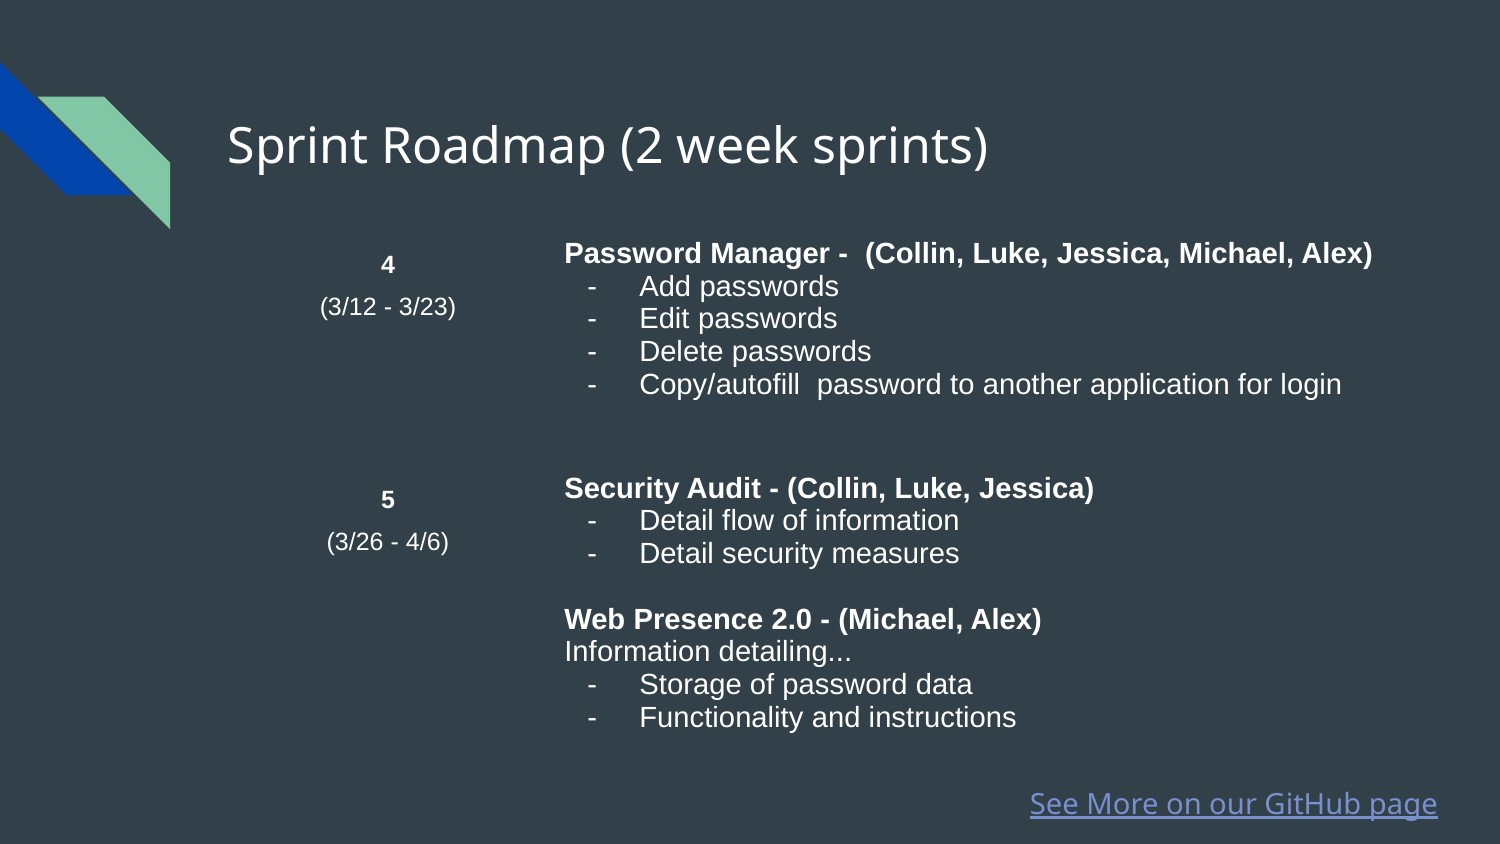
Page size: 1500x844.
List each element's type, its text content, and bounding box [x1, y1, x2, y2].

table_cell Security Audit - (Collin, Luke, Jessica) Detail flow of information Detail security measures Web Presence 2.0 - (Michael, Alex) Information detailing... Storage of password data Functionality and instructions [550, 457, 1393, 748]
title See More on our GitHub page [1015, 769, 1500, 844]
table_header Password Manager - (Collin, Luke, Jessica, Michael, Alex) Add passwords Edit passwords Delete passwords Copy/autofill password to another application for login [550, 222, 1393, 456]
table_cell 5 (3/26 - 4/6) [227, 457, 549, 748]
table_header 4 (3/12 - 3/23) [227, 222, 549, 456]
title Sprint Roadmap (2 week sprints) [212, 98, 1368, 191]
